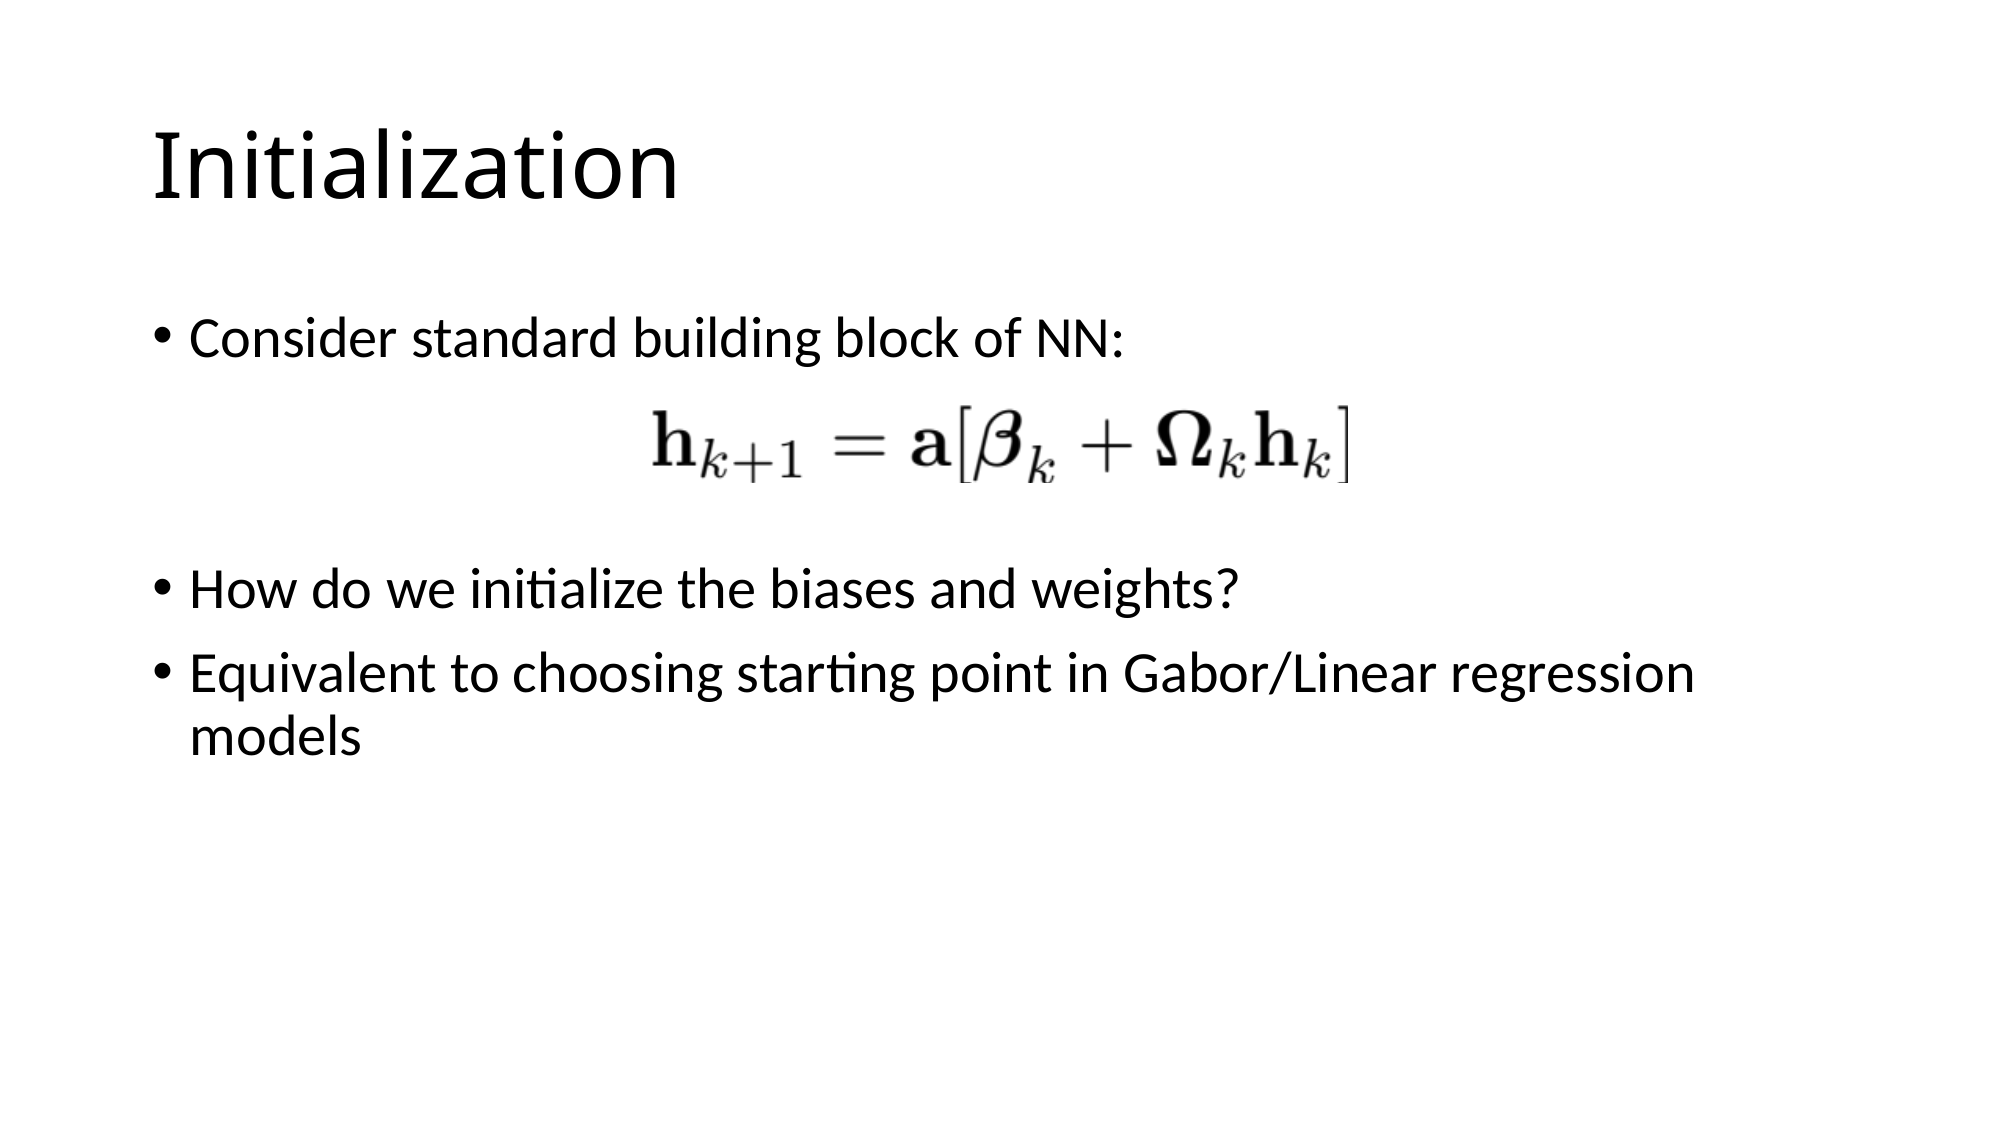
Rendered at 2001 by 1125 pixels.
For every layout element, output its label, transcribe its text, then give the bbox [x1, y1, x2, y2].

title Initialization [137, 59, 1863, 278]
list Consider standard building block of NN: How do we initialize the biases and weights? Equivalent to choosing starting point in Gabor/Linear regression models [137, 299, 1863, 1014]
picture [652, 404, 1348, 483]
